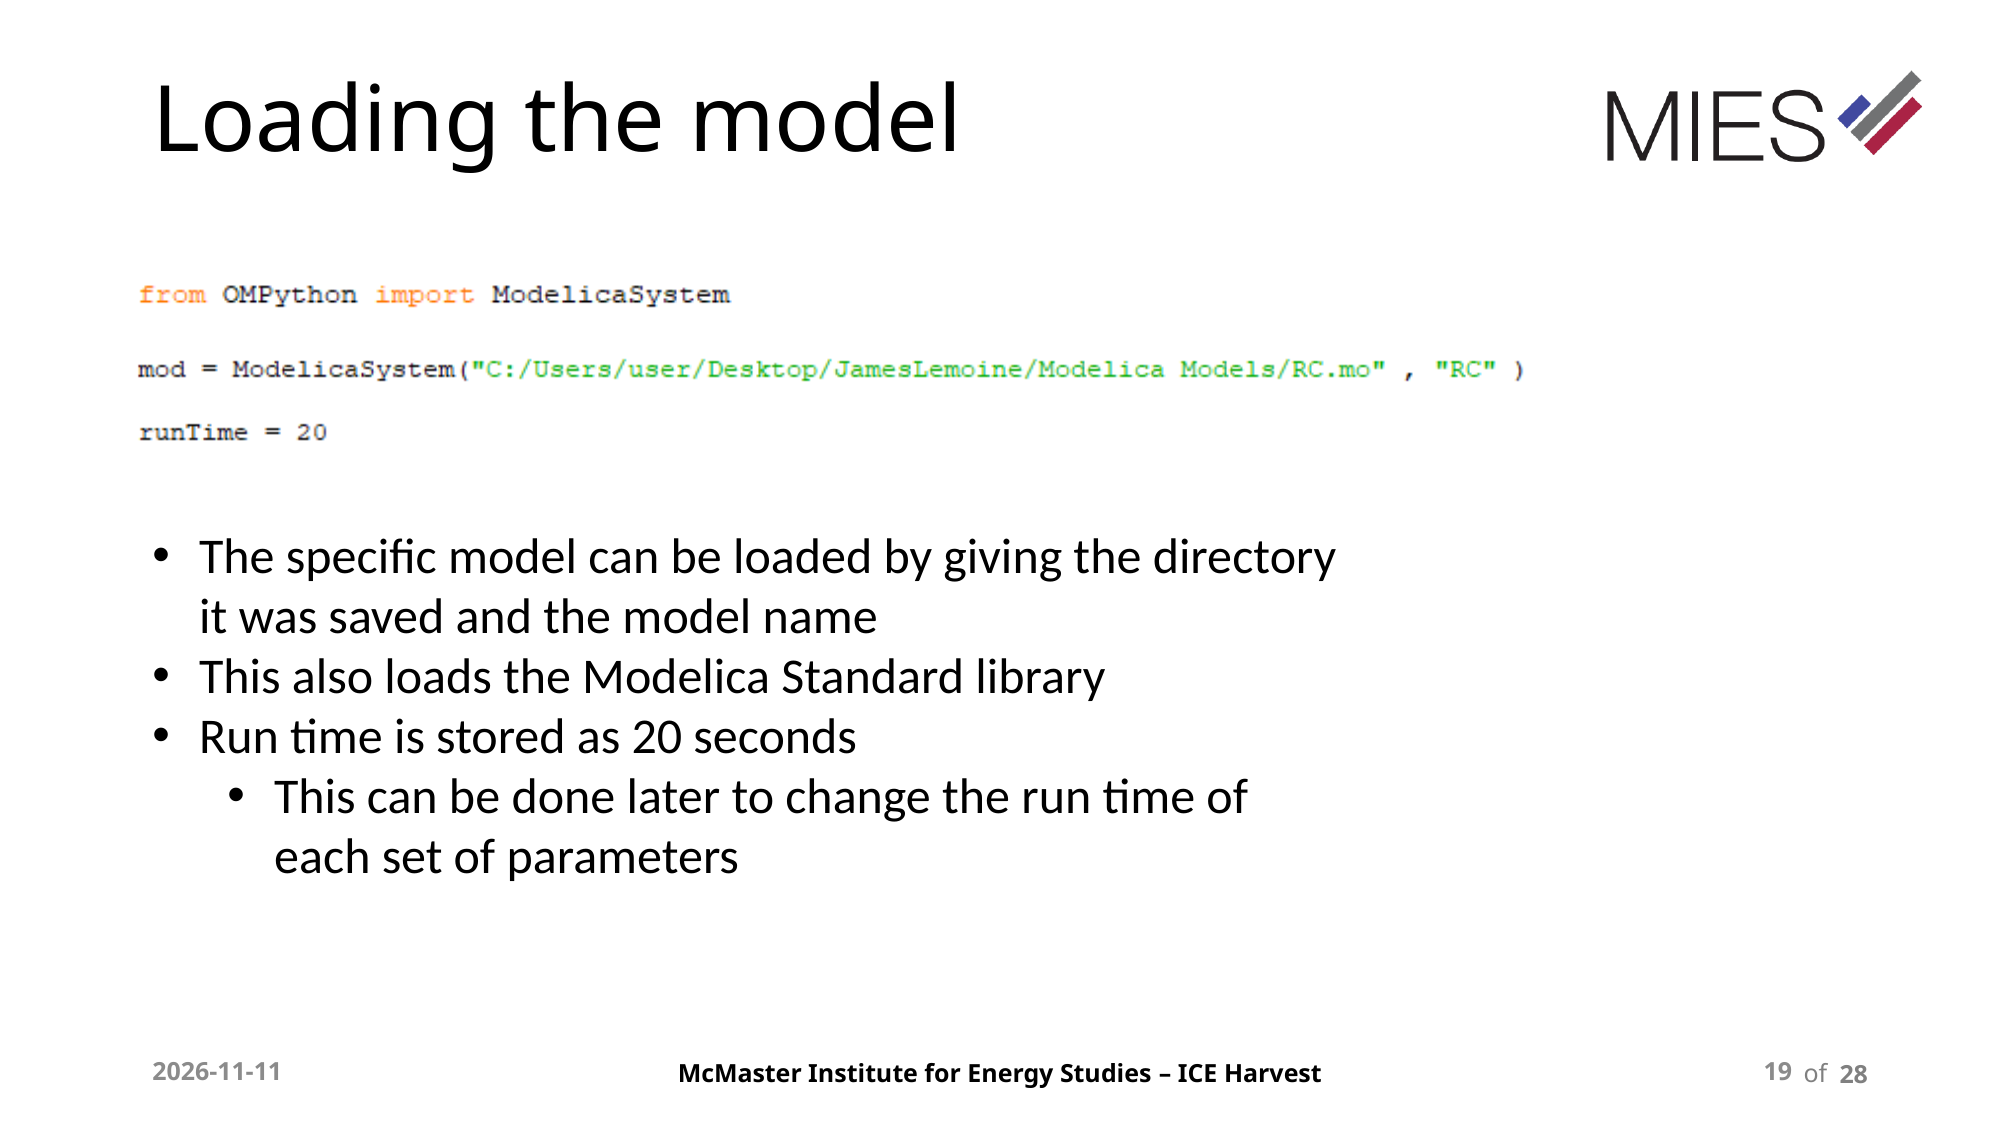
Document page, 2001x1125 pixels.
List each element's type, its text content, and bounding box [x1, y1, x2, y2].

text_box The specific model can be loaded by giving the directory it was saved and the model name This also loads the Modelica Standard library Run time is stored as 20 seconds This can be done later to change the run time of each set of parameters [137, 516, 1371, 892]
picture [137, 342, 1575, 467]
list 28 [1824, 1047, 1890, 1103]
title Loading the model [137, 20, 1517, 225]
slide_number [137, 1042, 588, 1103]
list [137, 277, 855, 311]
slide_number 19 [1357, 1042, 1808, 1103]
